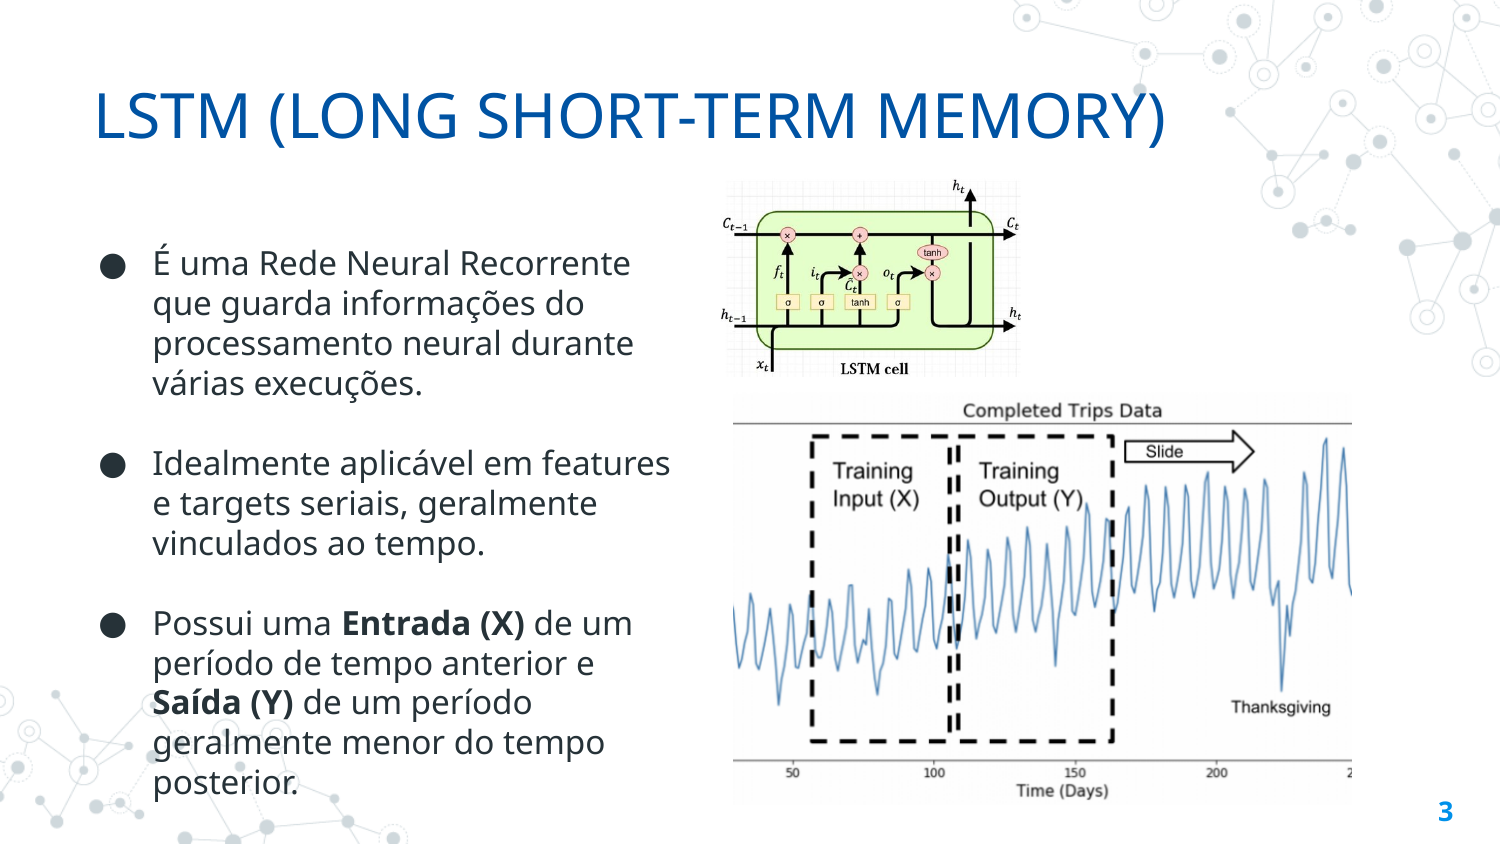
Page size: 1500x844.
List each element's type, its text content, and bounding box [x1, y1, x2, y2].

slide_number ‹#› [1378, 779, 1469, 844]
text_box É uma Rede Neural Recorrente que guarda informações do processamento neural durante várias execuções. Idealmente aplicável em features e targets seriais, geralmente vinculados ao tempo. Possui uma Entrada (X) de um período de tempo anterior e Saída (Y) de um período geralmente menor do tempo posterior. [62, 227, 709, 794]
picture [0, 0, 1500, 844]
title LSTM (LONG SHORT-TERM MEMORY) [78, 50, 1322, 166]
